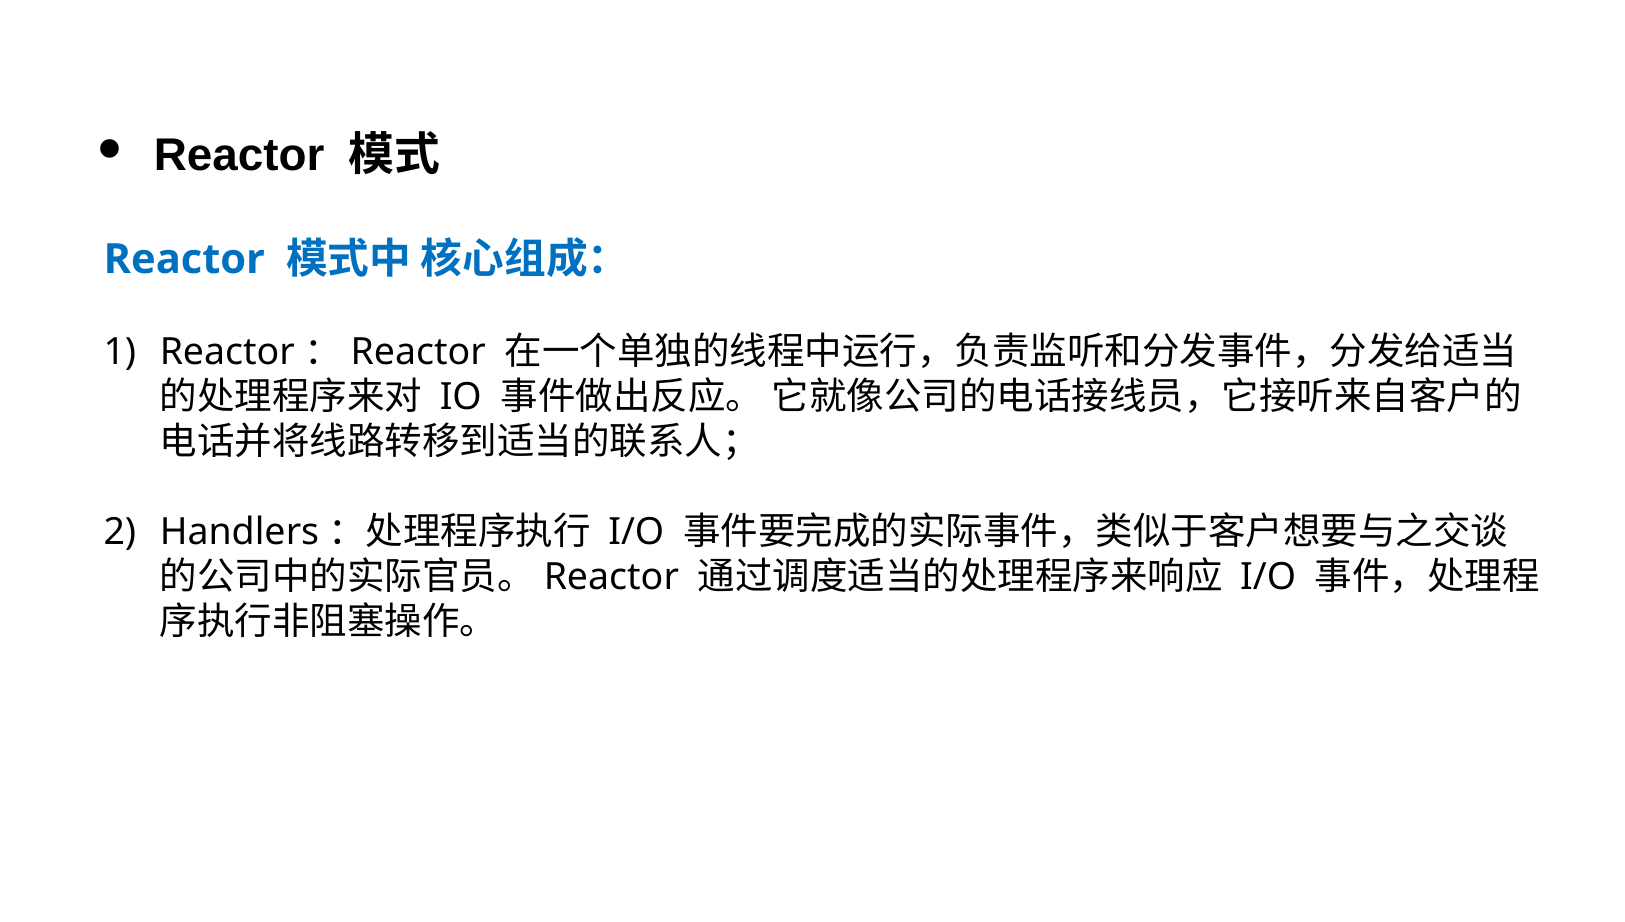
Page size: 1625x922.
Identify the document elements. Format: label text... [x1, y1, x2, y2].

text_box Reactor 模式 [82, 123, 1375, 188]
text_box Reactor 模式中 核心组成： Reactor：Reactor 在一个单独的线程中运行，负责监听和分发事件，分发给适当的处理程序来对 IO 事件做出反应。 它就像公司的电话接线员，它接听来自客户的电话并将线路转移到适当的联系人； Handlers：处理程序执行 I/O 事件要完成的实际事件，类似于客户想要与之交谈的公司中的实际官员。Reactor 通过调度适当的处理程序来响应 I/O 事件，处理程序执行非阻塞操作。 [88, 224, 1557, 695]
